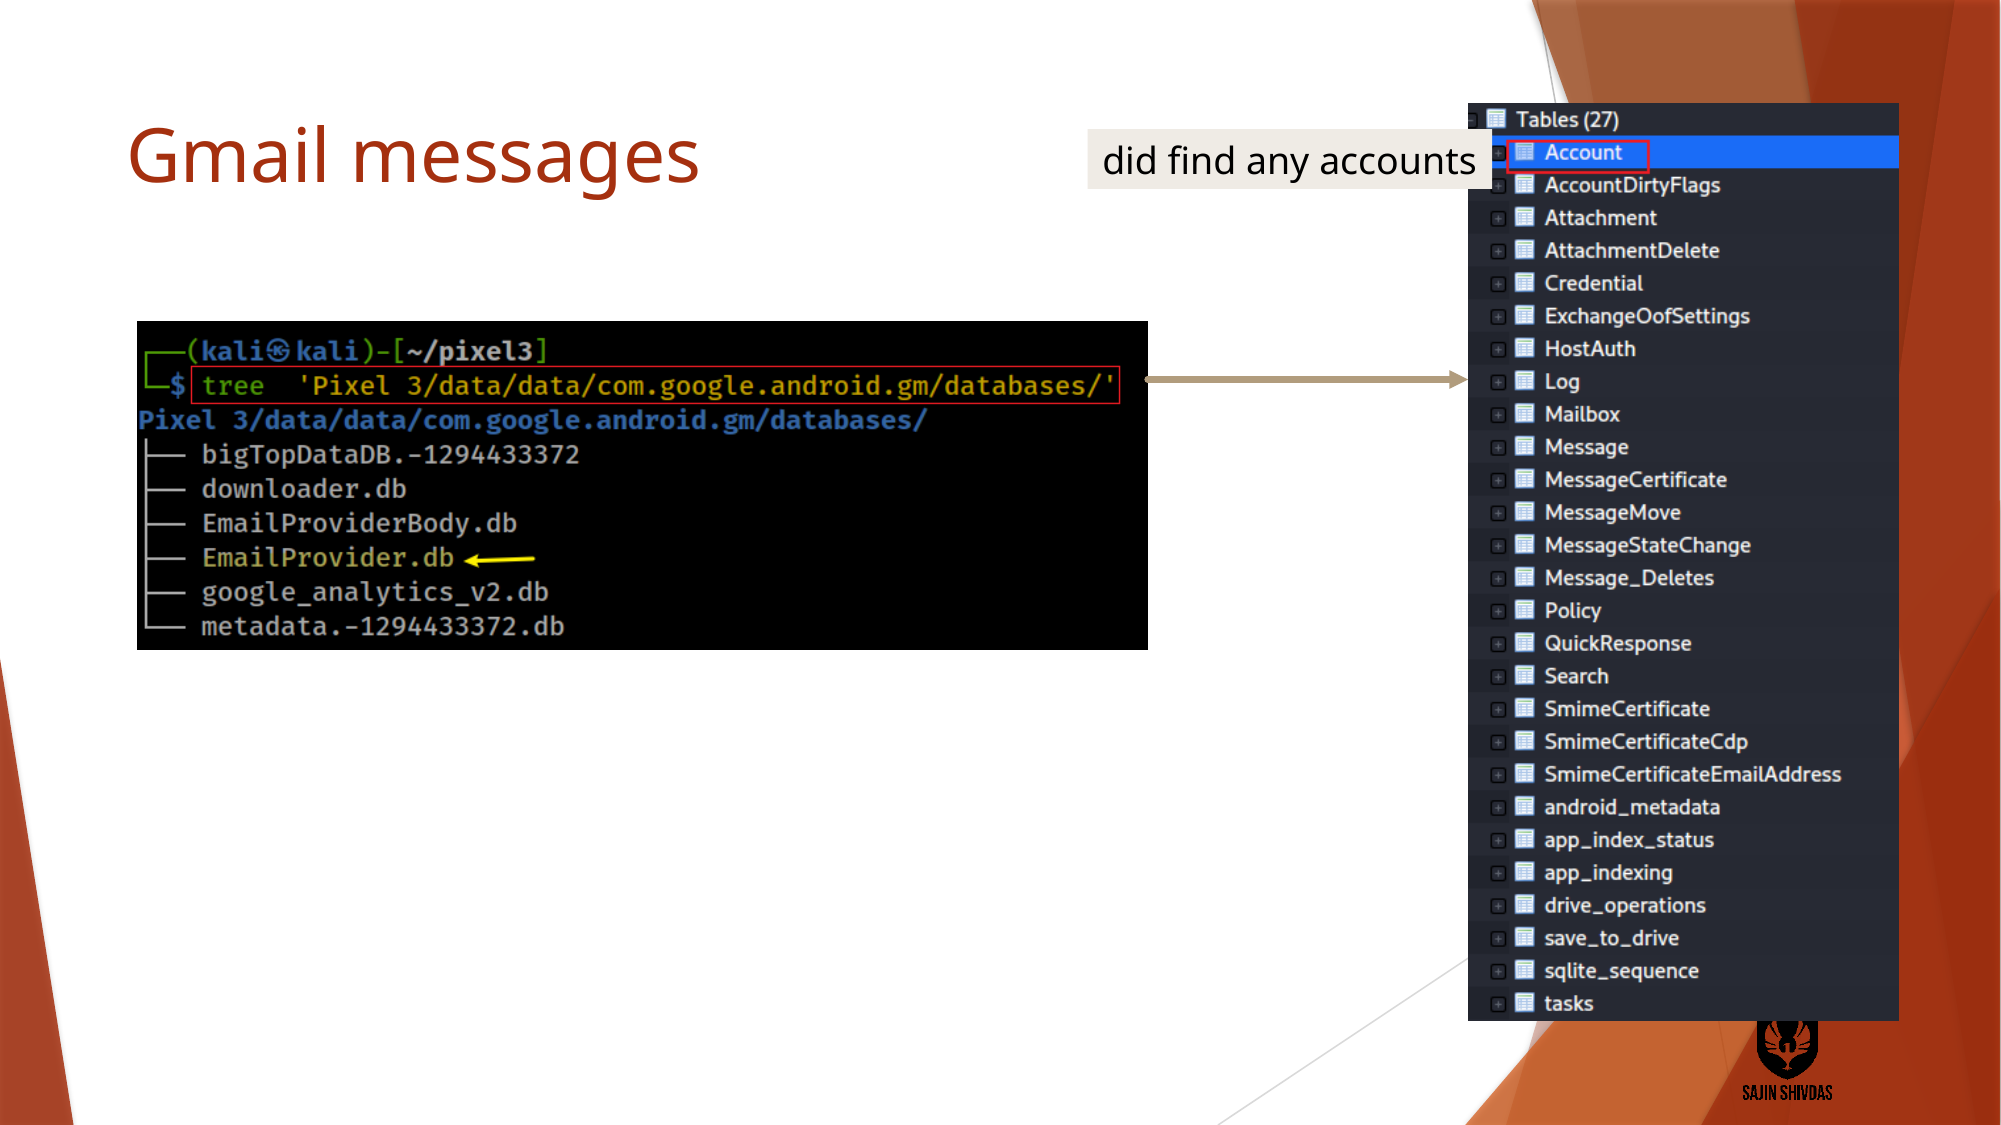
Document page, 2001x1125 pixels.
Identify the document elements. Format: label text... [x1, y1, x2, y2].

picture [1467, 103, 1900, 1112]
picture [136, 321, 1148, 650]
text_box did find any accounts [1087, 129, 1462, 189]
title Gmail messages [111, 99, 1522, 317]
